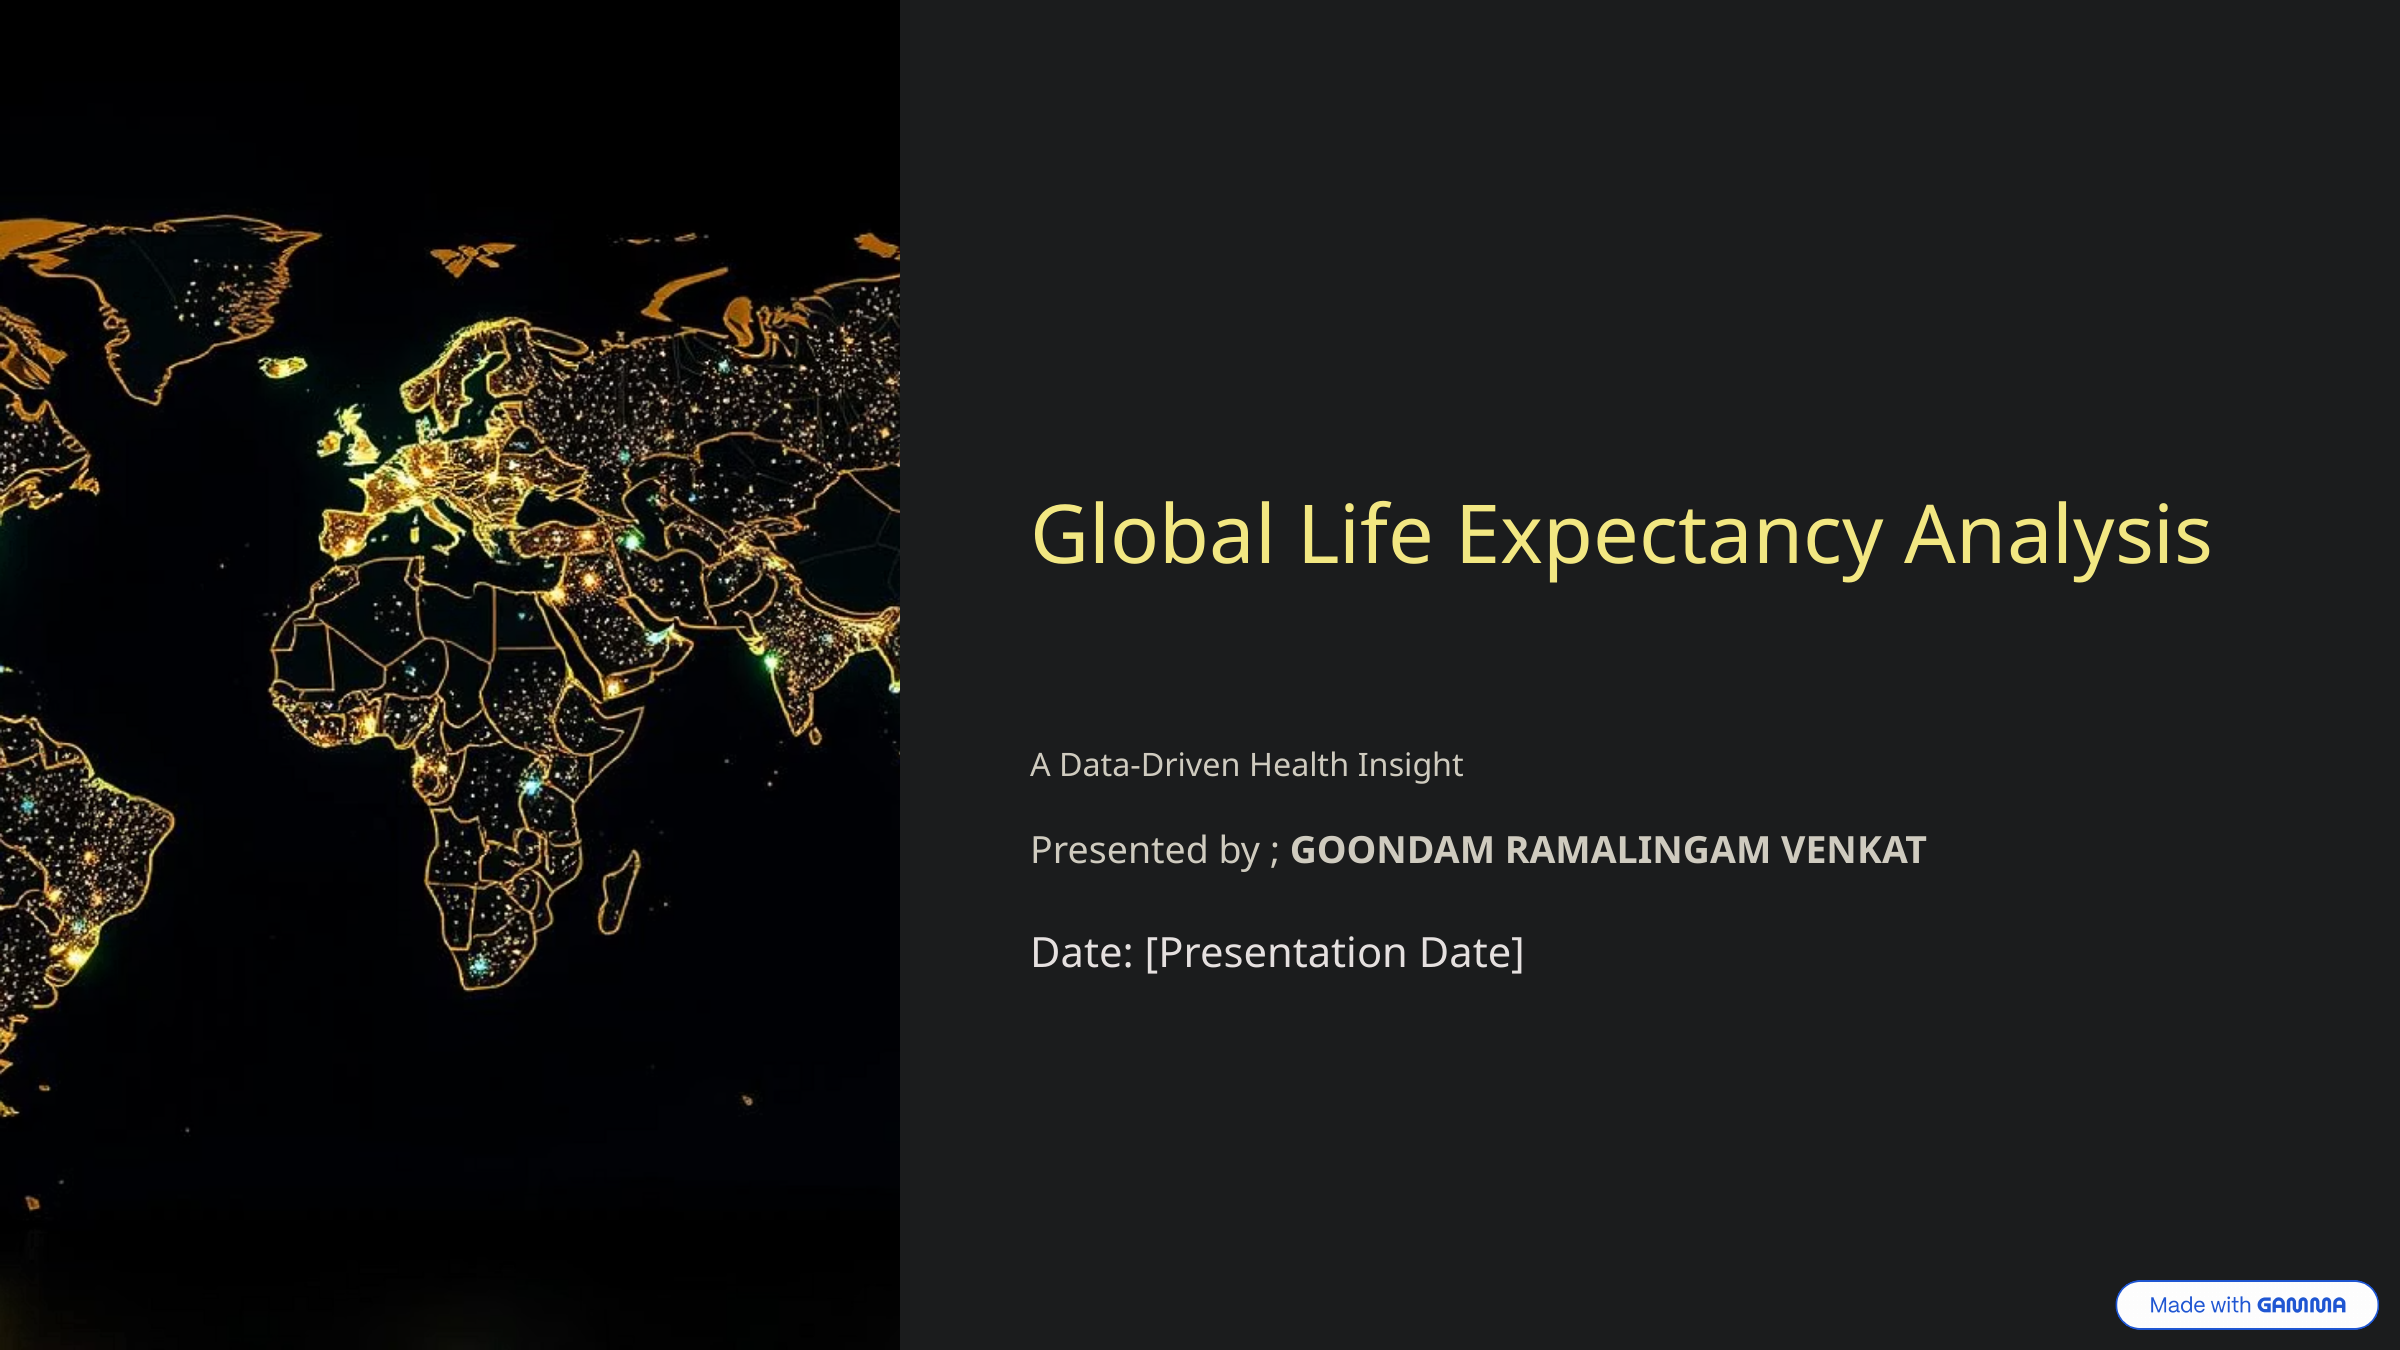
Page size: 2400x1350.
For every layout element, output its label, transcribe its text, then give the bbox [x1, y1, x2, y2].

picture [2106, 1271, 2389, 1339]
text_box Global Life Expectancy Analysis [1030, 478, 2270, 682]
text_box Presented by ; GOONDAM RAMALINGAM VENKAT Date: [Presentation Date] [1030, 819, 2270, 872]
text_box A Data-Driven Health Insight [1030, 730, 2270, 783]
picture [0, 0, 900, 1350]
